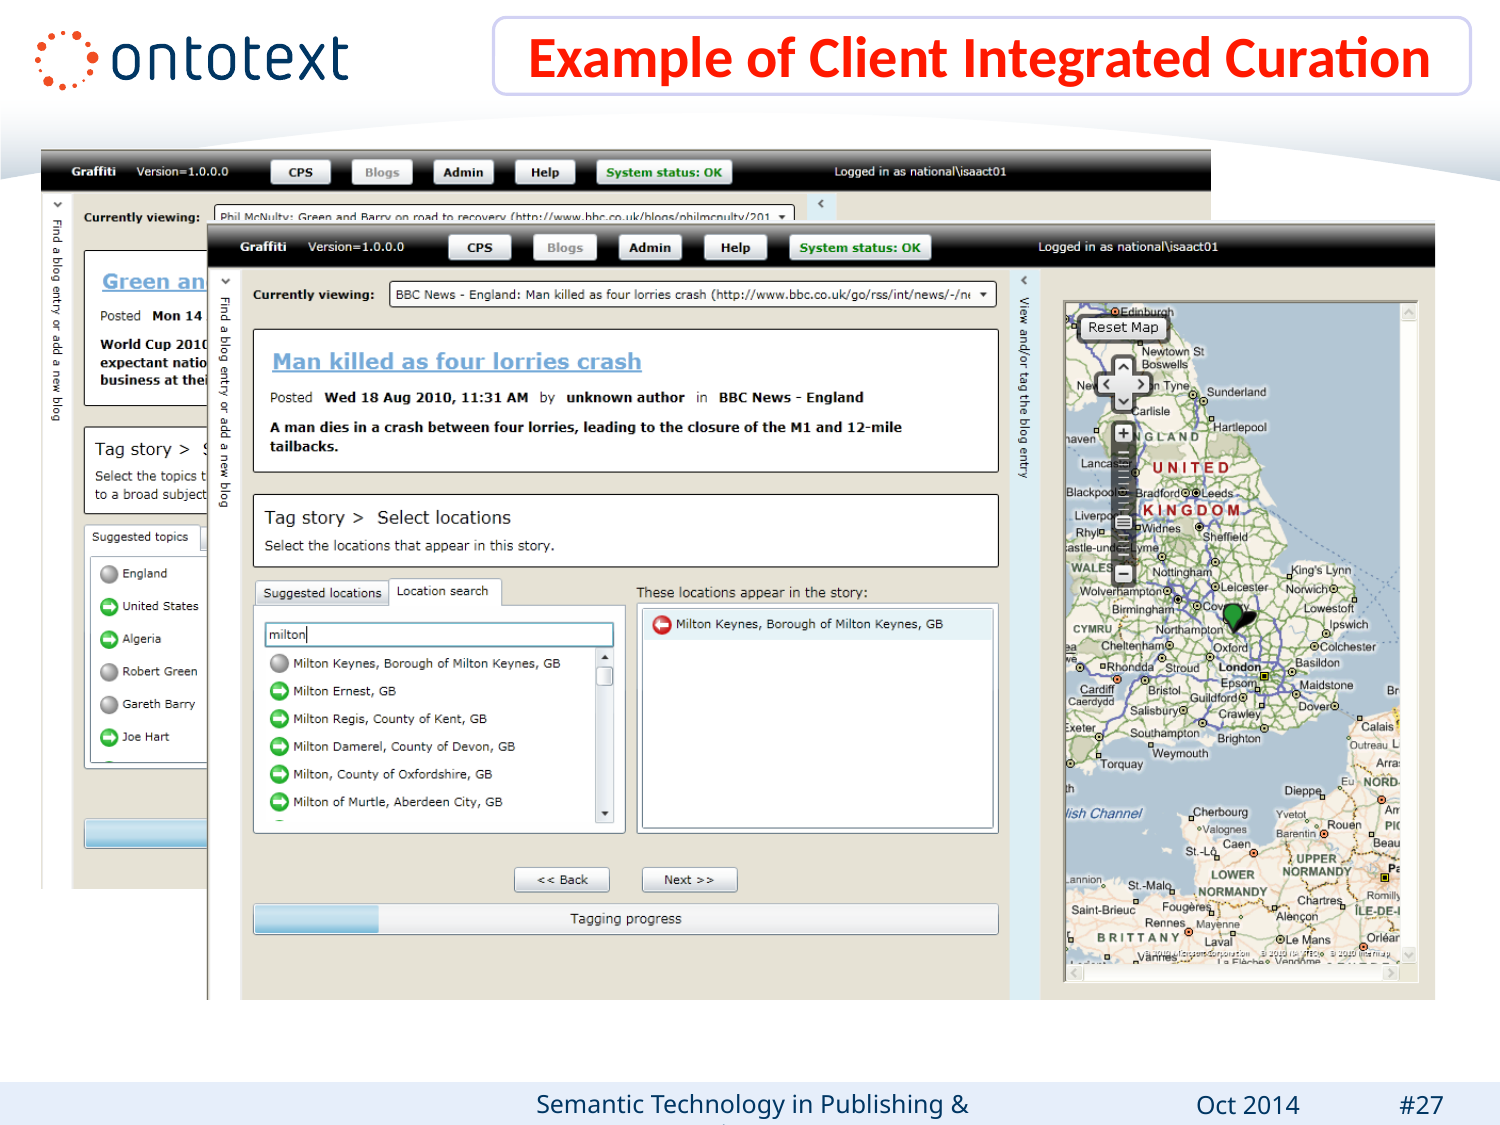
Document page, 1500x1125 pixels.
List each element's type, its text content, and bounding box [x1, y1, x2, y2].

footer Semantic Technology in Publishing & Finance [501, 1081, 1004, 1125]
picture [40, 148, 1436, 1000]
title Example of Client Integrated Curation [489, 0, 1471, 114]
slide_number #27 [1335, 1082, 1459, 1123]
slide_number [1160, 1082, 1335, 1123]
